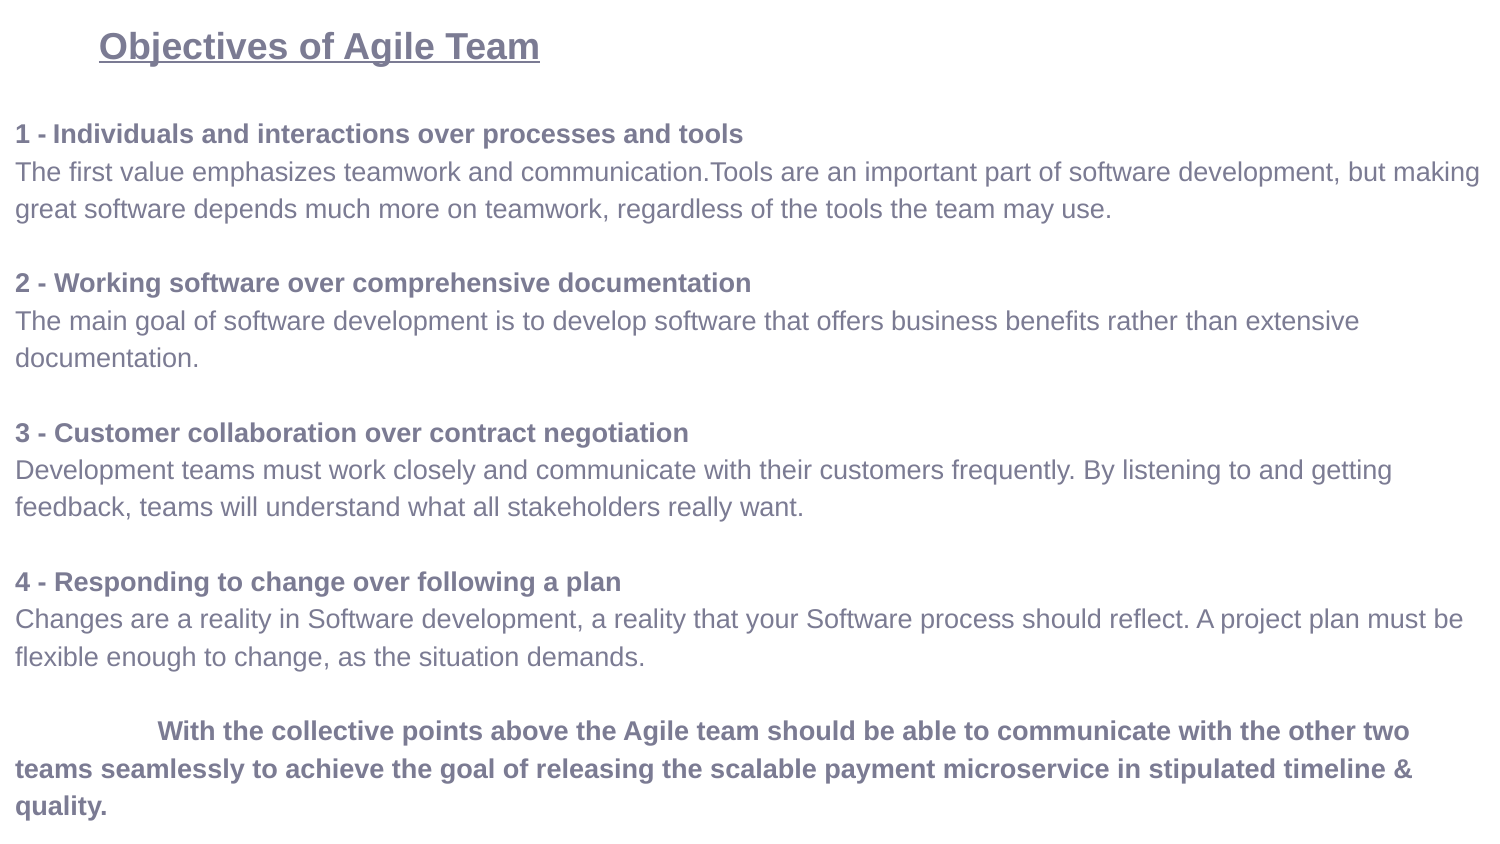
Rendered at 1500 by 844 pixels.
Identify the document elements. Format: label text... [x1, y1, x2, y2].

text_box Objectives of Agile Team 1 - Individuals and interactions over processes and tools The first value emphasizes teamwork and communication.Tools are an important part of software development, but making great software depends much more on teamwork, regardless of the tools the team may use. 2 - Working software over comprehensive documentation The main goal of software development is to develop software that offers business benefits rather than extensive documentation. 3 - Customer collaboration over contract negotiation Development teams must work closely and communicate with their customers frequently. By listening to and getting feedback, teams will understand what all stakeholders really want. 4 - Responding to change over following a plan Changes are a reality in Software development, a reality that your Software process should reflect. A project plan must be flexible enough to change, as the situation demands. With the collective points above the Agile team should be able to communicate with the other two teams seamlessly to achieve the goal of releasing the scalable payment microservice in stipulated timeline & quality. [0, 0, 1500, 836]
